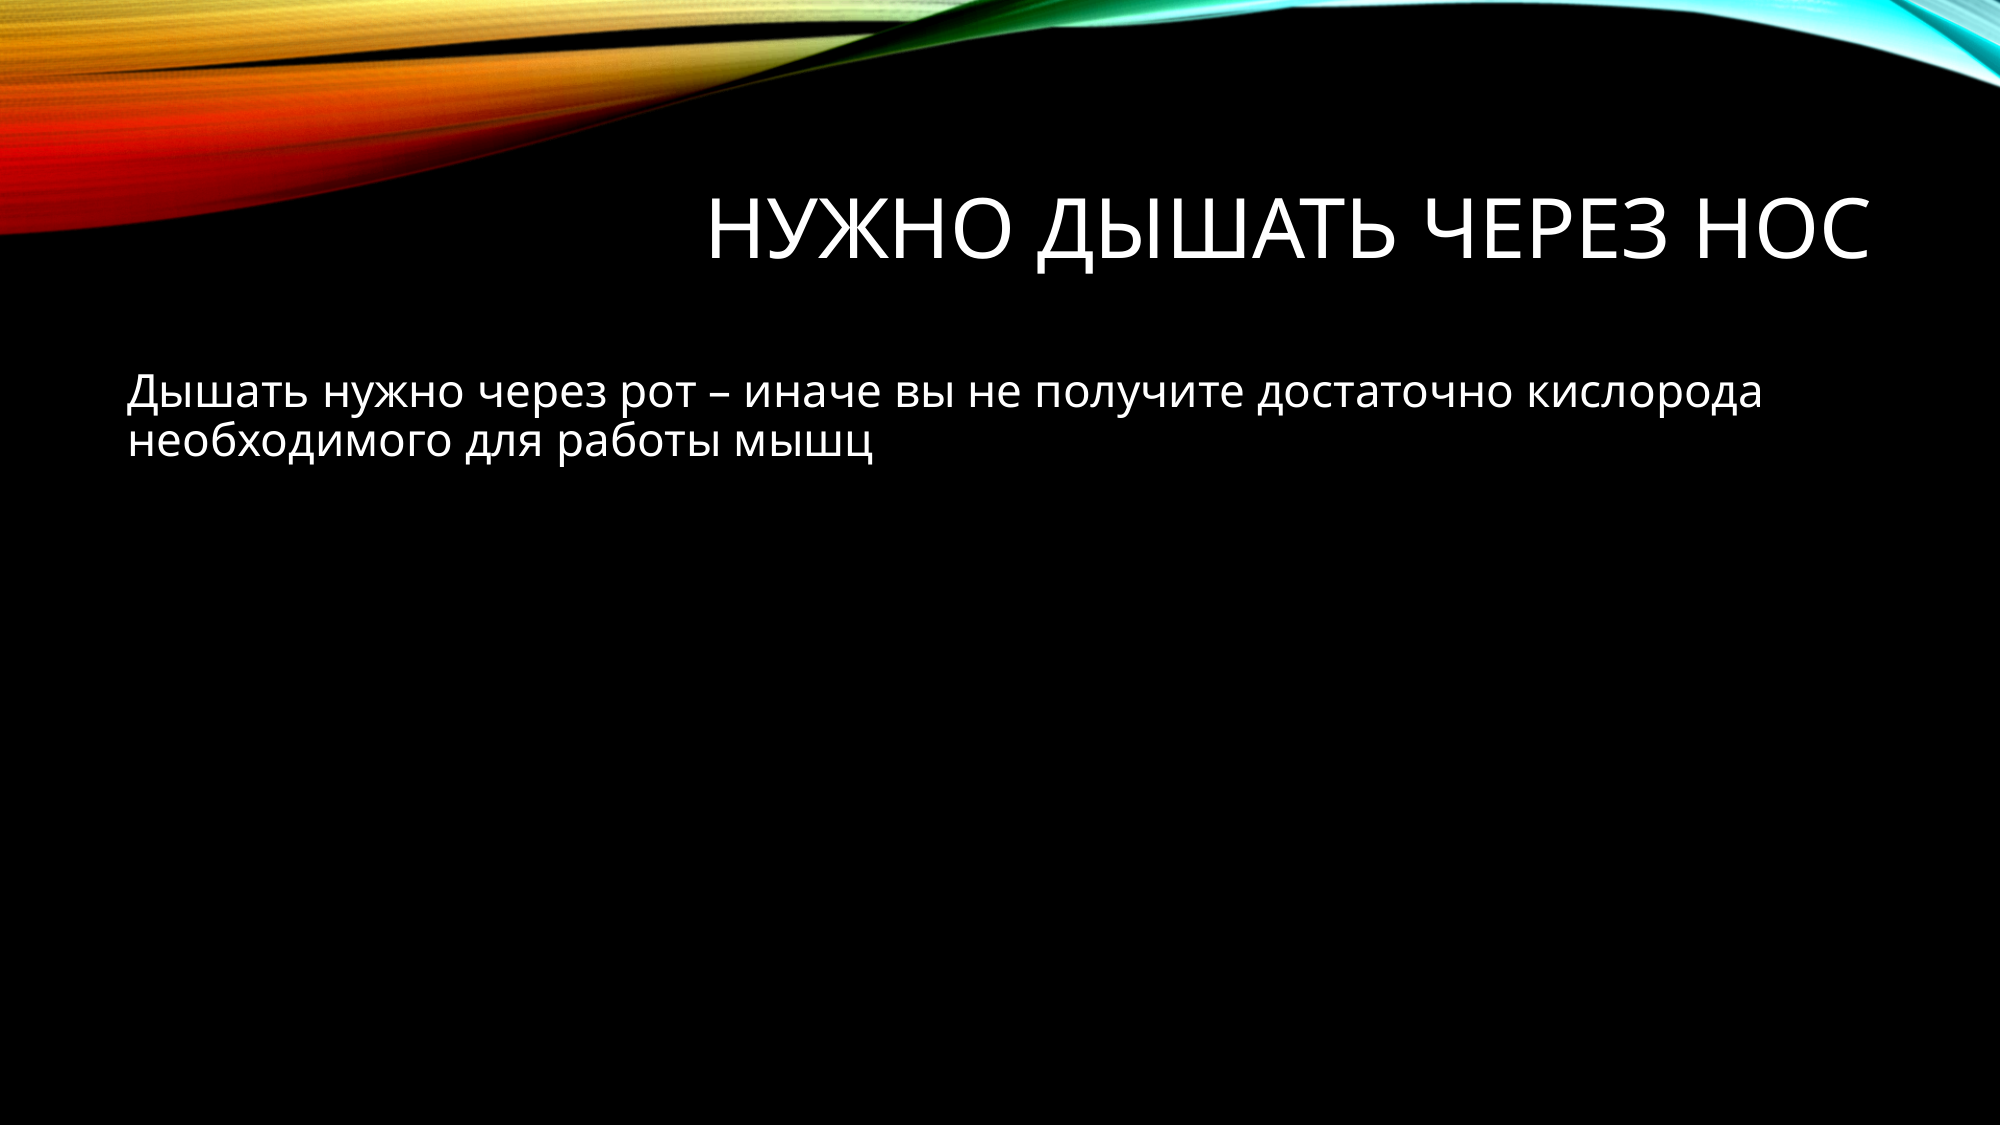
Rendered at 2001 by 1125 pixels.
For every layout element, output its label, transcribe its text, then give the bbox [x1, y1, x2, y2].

picture [0, 0, 2000, 237]
title Нужно дышать через нос [474, 125, 1888, 338]
list Дышать нужно через рот – иначе вы не получите достаточно кислорода необходимого для работы мышц [112, 360, 1888, 1021]
